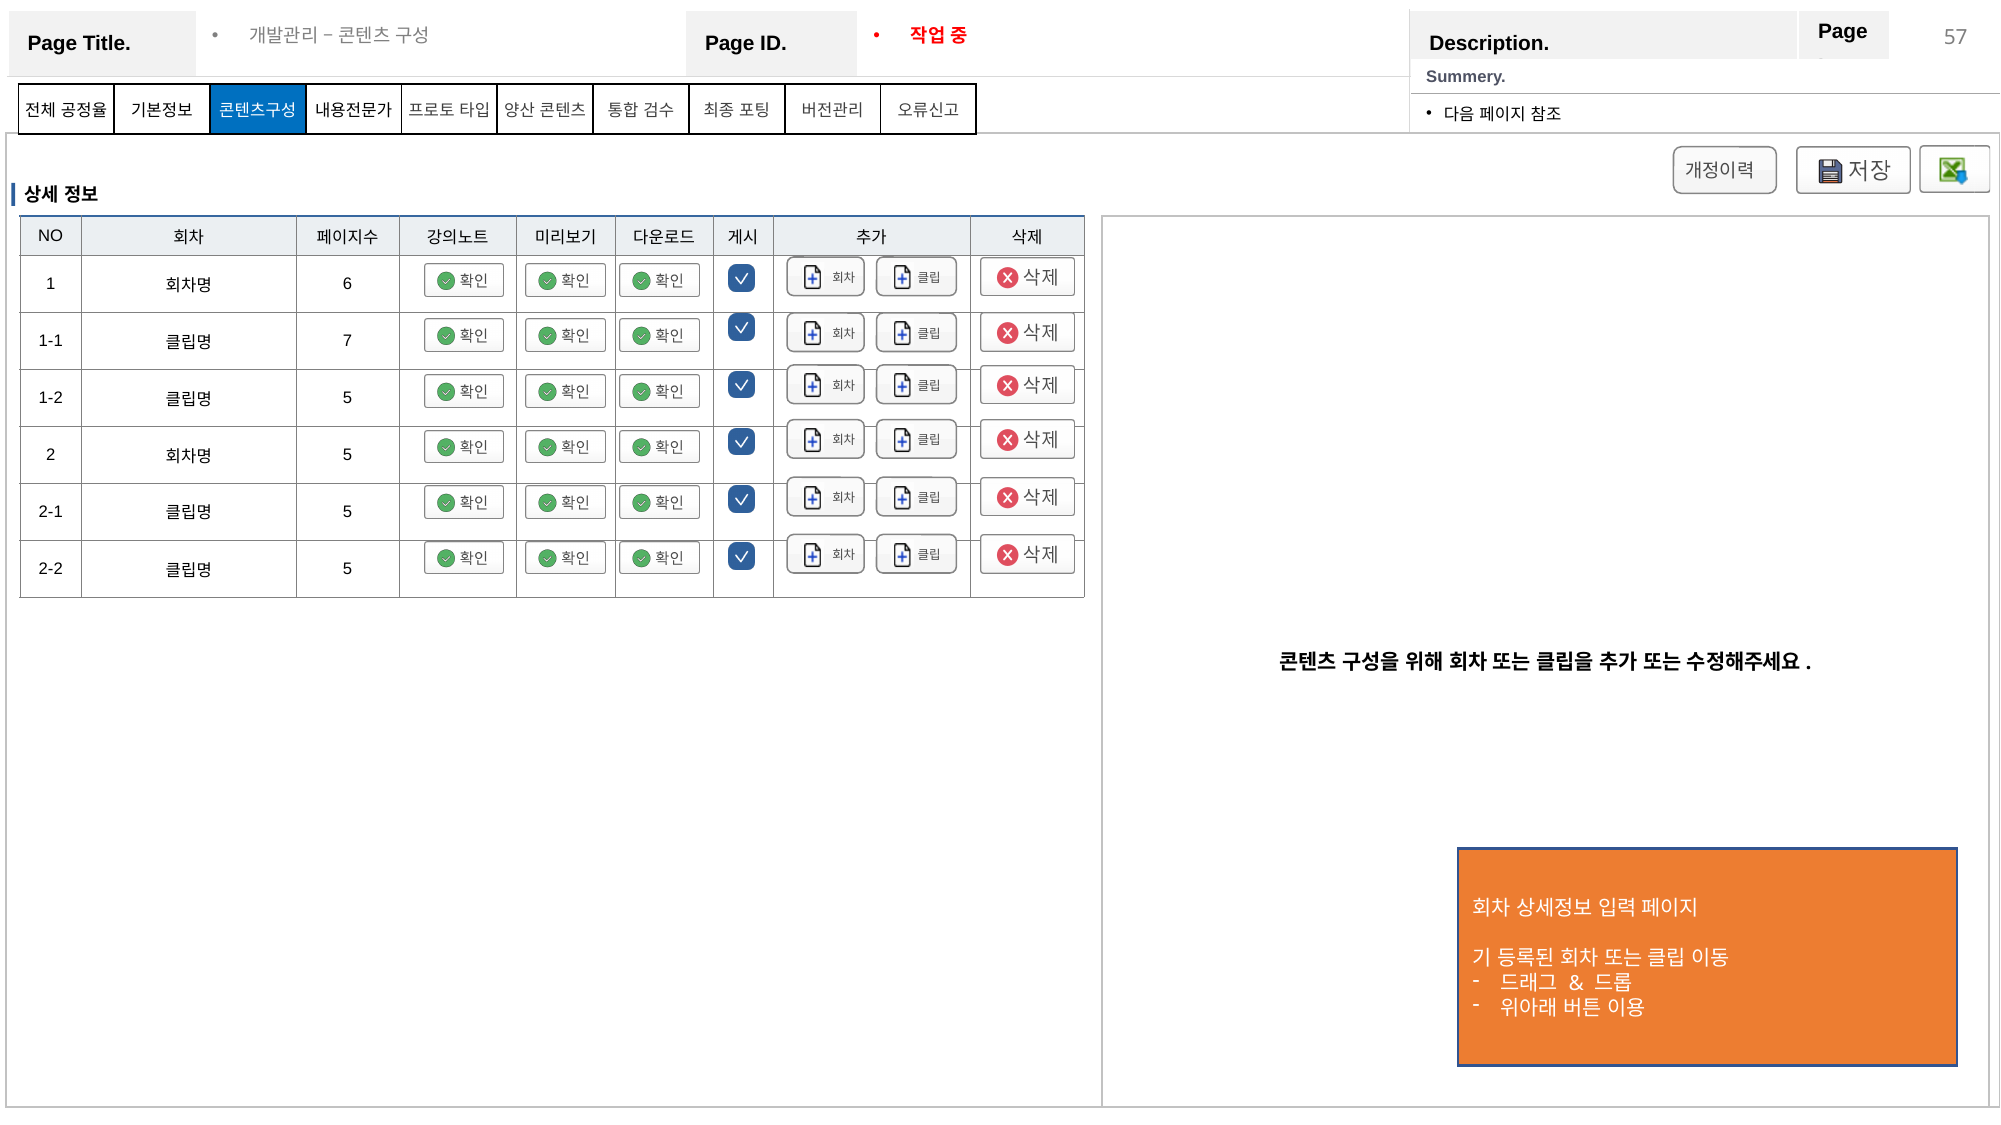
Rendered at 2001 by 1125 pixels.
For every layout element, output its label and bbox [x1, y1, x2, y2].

list [196, 18, 684, 55]
table_header [786, 85, 880, 133]
table_header [19, 85, 113, 133]
table_cell [714, 541, 773, 597]
table_cell [517, 427, 525, 483]
table_cell [971, 541, 1084, 597]
table_cell [297, 541, 399, 597]
table_header [971, 217, 1084, 255]
table_cell [971, 256, 1084, 312]
table_header [517, 217, 615, 255]
table_cell [400, 256, 516, 312]
table_cell [1075, 313, 1084, 369]
table_cell [82, 256, 296, 312]
table_cell [774, 427, 787, 483]
table_cell [82, 484, 296, 540]
table_header [498, 85, 592, 133]
table_cell [774, 370, 787, 426]
table_cell [755, 484, 773, 540]
table_cell [21, 370, 81, 426]
table_cell [400, 427, 424, 483]
table_cell [505, 427, 516, 483]
table_header [1411, 59, 2000, 93]
table_cell [606, 427, 615, 483]
table_cell [714, 256, 773, 312]
table_cell [297, 256, 399, 312]
table_header [21, 217, 81, 255]
table_cell [616, 541, 713, 597]
table_header [211, 85, 305, 133]
table_cell [700, 313, 713, 369]
table_cell [1075, 427, 1084, 483]
table_cell [774, 484, 787, 540]
table_cell [297, 427, 399, 483]
table_cell [1411, 94, 2000, 132]
table_cell [21, 484, 81, 540]
table_header [115, 85, 209, 133]
table_header [774, 217, 970, 255]
table_cell [700, 484, 713, 540]
table_cell [774, 541, 970, 597]
table_header [881, 85, 975, 133]
table_cell [82, 427, 296, 483]
table_cell [755, 427, 773, 483]
table_cell [297, 484, 399, 540]
table_cell [606, 313, 615, 369]
list [858, 18, 1405, 55]
table_cell [505, 484, 516, 540]
table_cell [400, 484, 424, 540]
table_cell [755, 313, 773, 369]
table_cell [755, 370, 773, 426]
table_cell [700, 370, 713, 426]
table_header [594, 85, 688, 133]
table_cell [400, 541, 516, 597]
table_header [616, 217, 713, 255]
table_header [82, 217, 296, 255]
table_cell [606, 484, 615, 540]
table_header [307, 85, 401, 133]
table_cell [774, 256, 790, 312]
table_header [402, 85, 496, 133]
table_header [400, 217, 516, 255]
table_cell [517, 370, 525, 426]
table_cell [517, 256, 615, 312]
table_cell [82, 370, 296, 426]
table_cell [700, 427, 713, 483]
table_cell [714, 427, 727, 483]
table_cell [21, 541, 81, 597]
table_cell [505, 370, 516, 426]
table_cell [517, 313, 525, 369]
table_cell [82, 313, 296, 369]
table_cell [1075, 484, 1084, 540]
table_cell [297, 370, 399, 426]
table_cell [517, 541, 615, 597]
table_cell [714, 313, 727, 369]
table_cell [400, 313, 424, 369]
table_cell [297, 313, 399, 369]
table_cell [714, 484, 727, 540]
table_cell [616, 256, 713, 312]
table_cell [400, 370, 424, 426]
table_header [690, 85, 784, 133]
table_cell [505, 313, 516, 369]
table_header [714, 217, 773, 255]
table_cell [1075, 370, 1084, 426]
table_cell [21, 256, 81, 312]
table_cell [774, 313, 787, 369]
table_cell [606, 370, 615, 426]
table_cell [21, 427, 81, 483]
text_box [5, 132, 2000, 1108]
table_cell [82, 541, 296, 597]
table_cell [517, 484, 525, 540]
table_cell [21, 313, 81, 369]
table_header [297, 217, 399, 255]
table_cell [714, 370, 727, 426]
